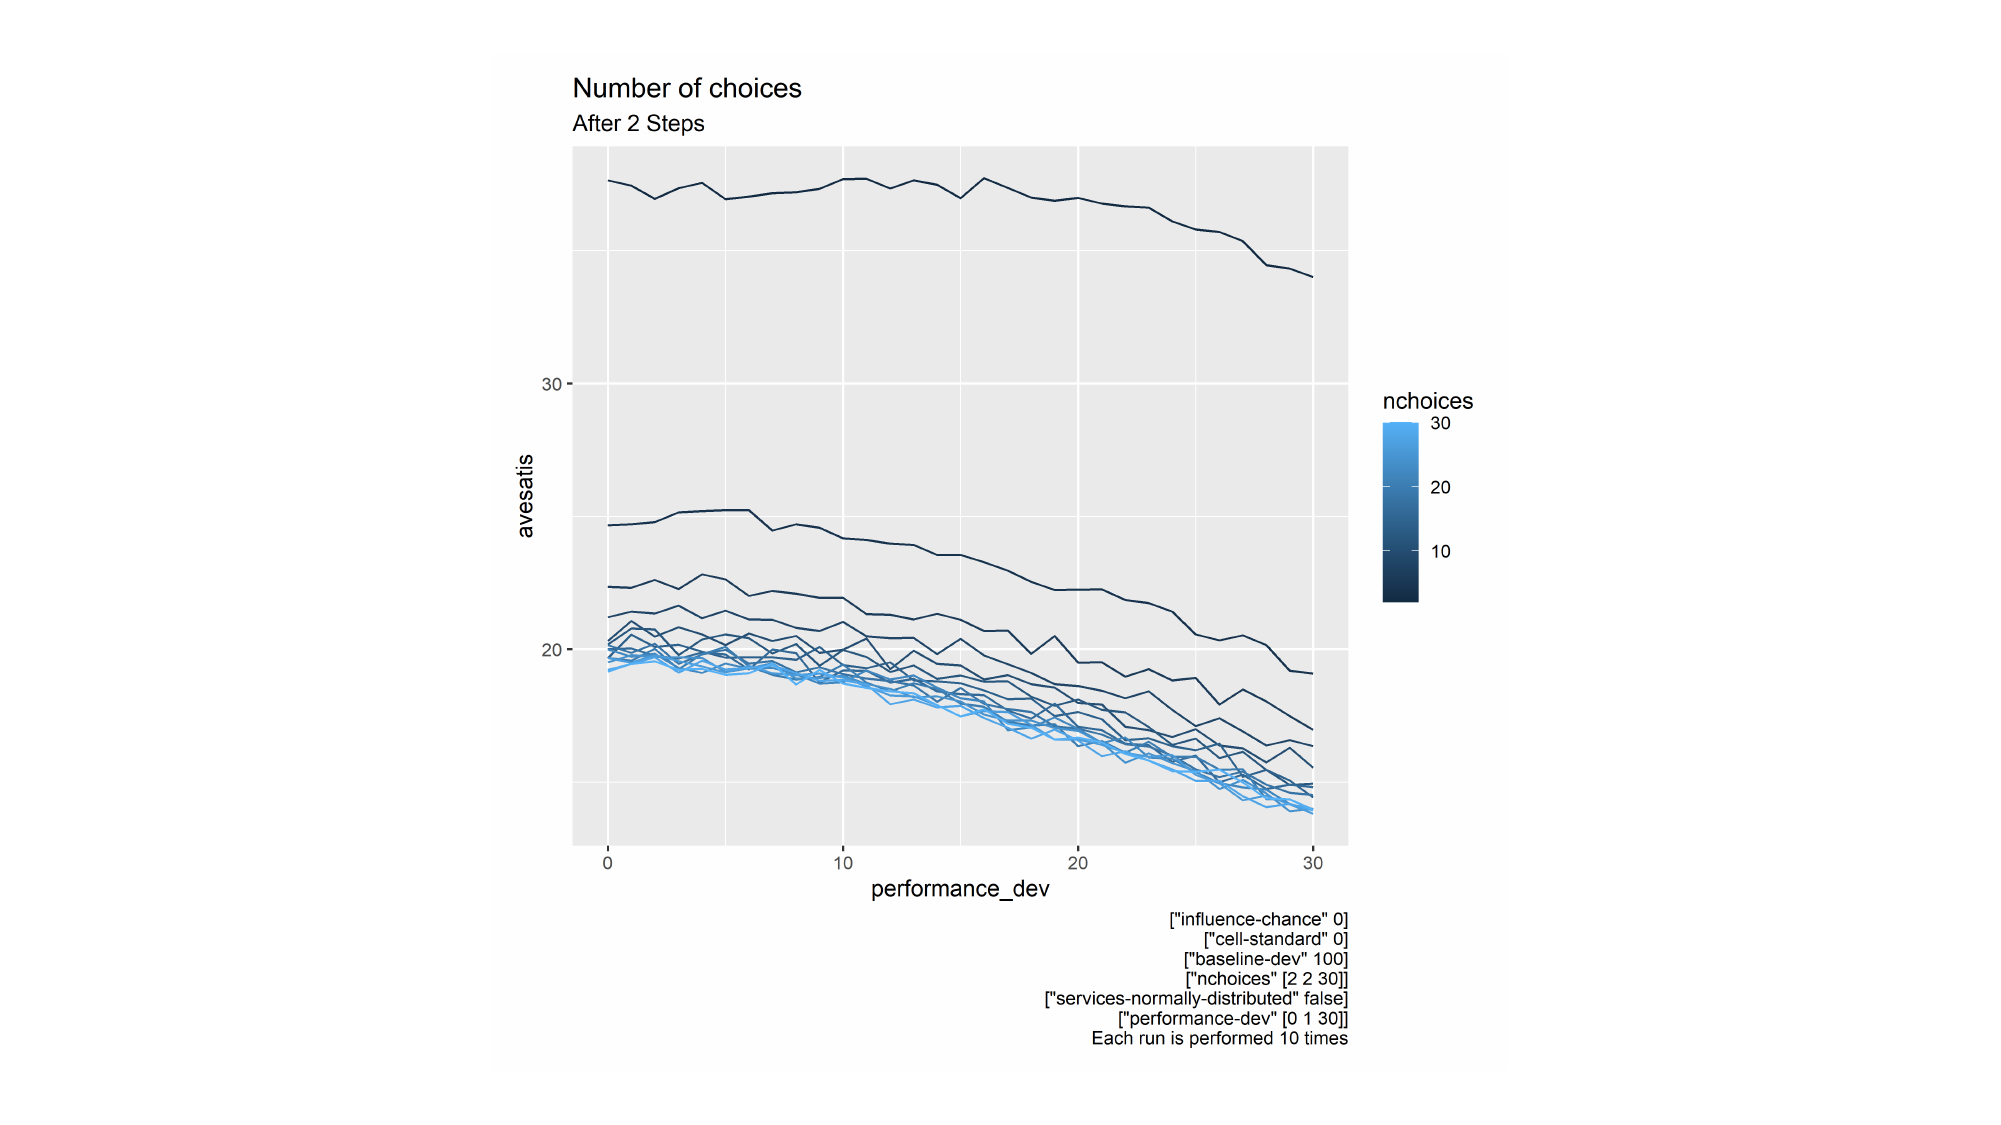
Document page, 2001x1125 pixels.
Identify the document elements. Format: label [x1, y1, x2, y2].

picture [492, 54, 1508, 1071]
